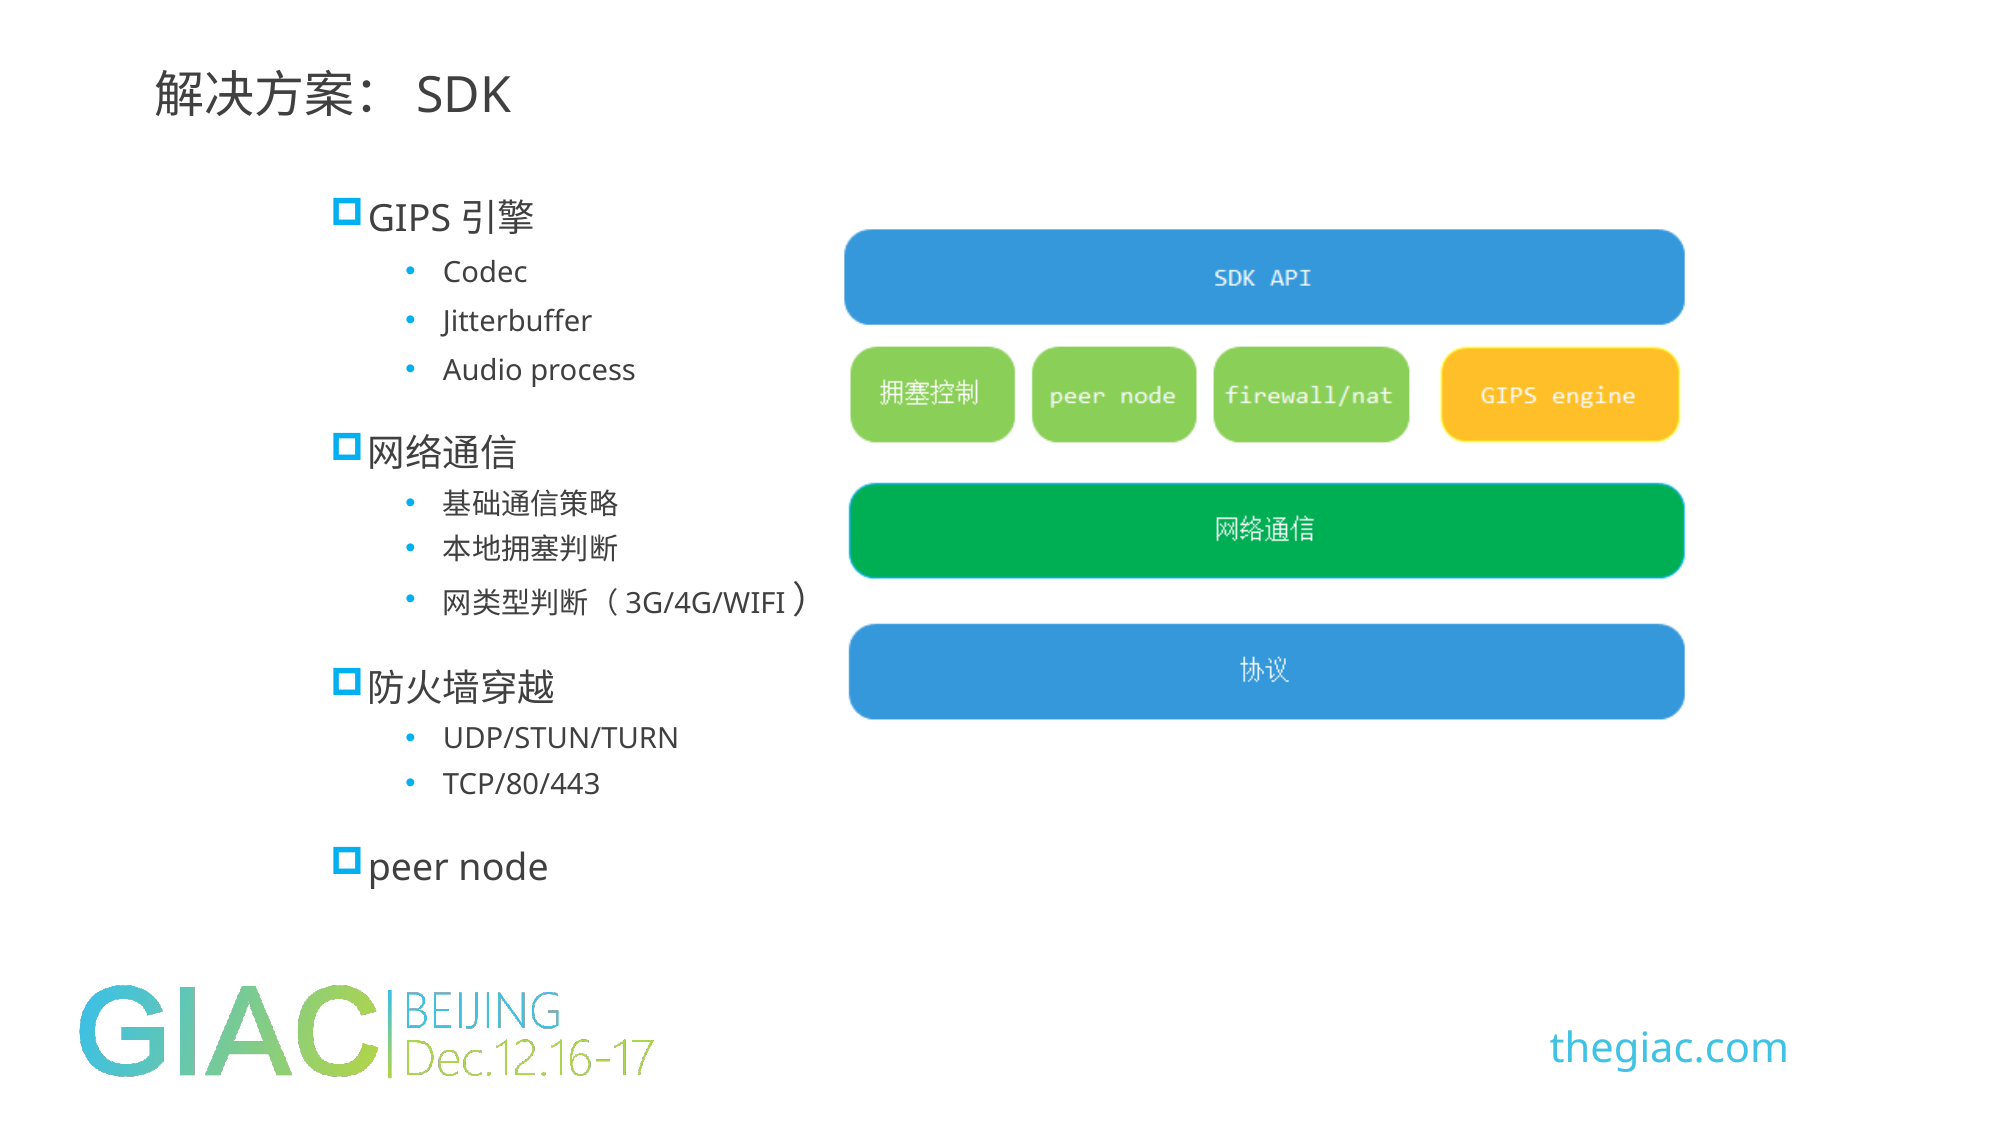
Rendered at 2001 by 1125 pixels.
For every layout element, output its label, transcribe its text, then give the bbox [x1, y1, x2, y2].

picture [843, 228, 1696, 751]
text_box 解决方案：SDK [139, 61, 1505, 214]
picture [55, 968, 679, 1097]
text_box GIPS引擎 Codec Jitterbuffer Audio process 网络通信 基础通信策略 本地拥塞判断 网类型判断（3G/4G/WIFI） 防火墙穿越 UDP/STUN/TURN TCP/80/443 peer node [315, 164, 1059, 996]
